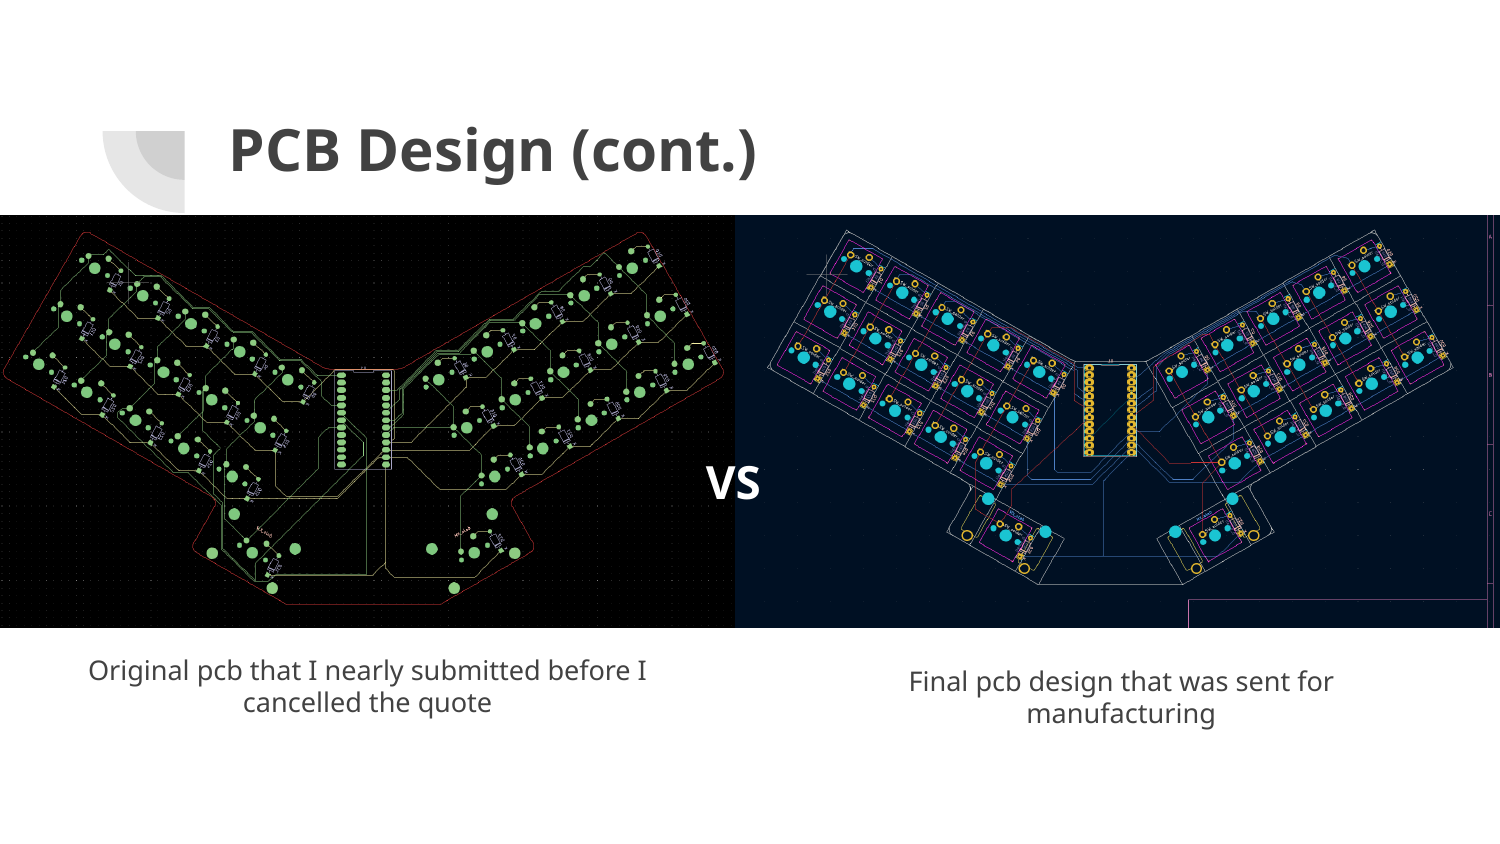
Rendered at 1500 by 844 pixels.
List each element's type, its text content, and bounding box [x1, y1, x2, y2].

text_box Original pcb that I nearly submitted before I cancelled the quote [62, 638, 673, 795]
text_box Final pcb design that was sent for manufacturing [820, 649, 1422, 784]
picture [0, 215, 1500, 629]
title PCB Design (cont.) [213, 98, 1368, 214]
